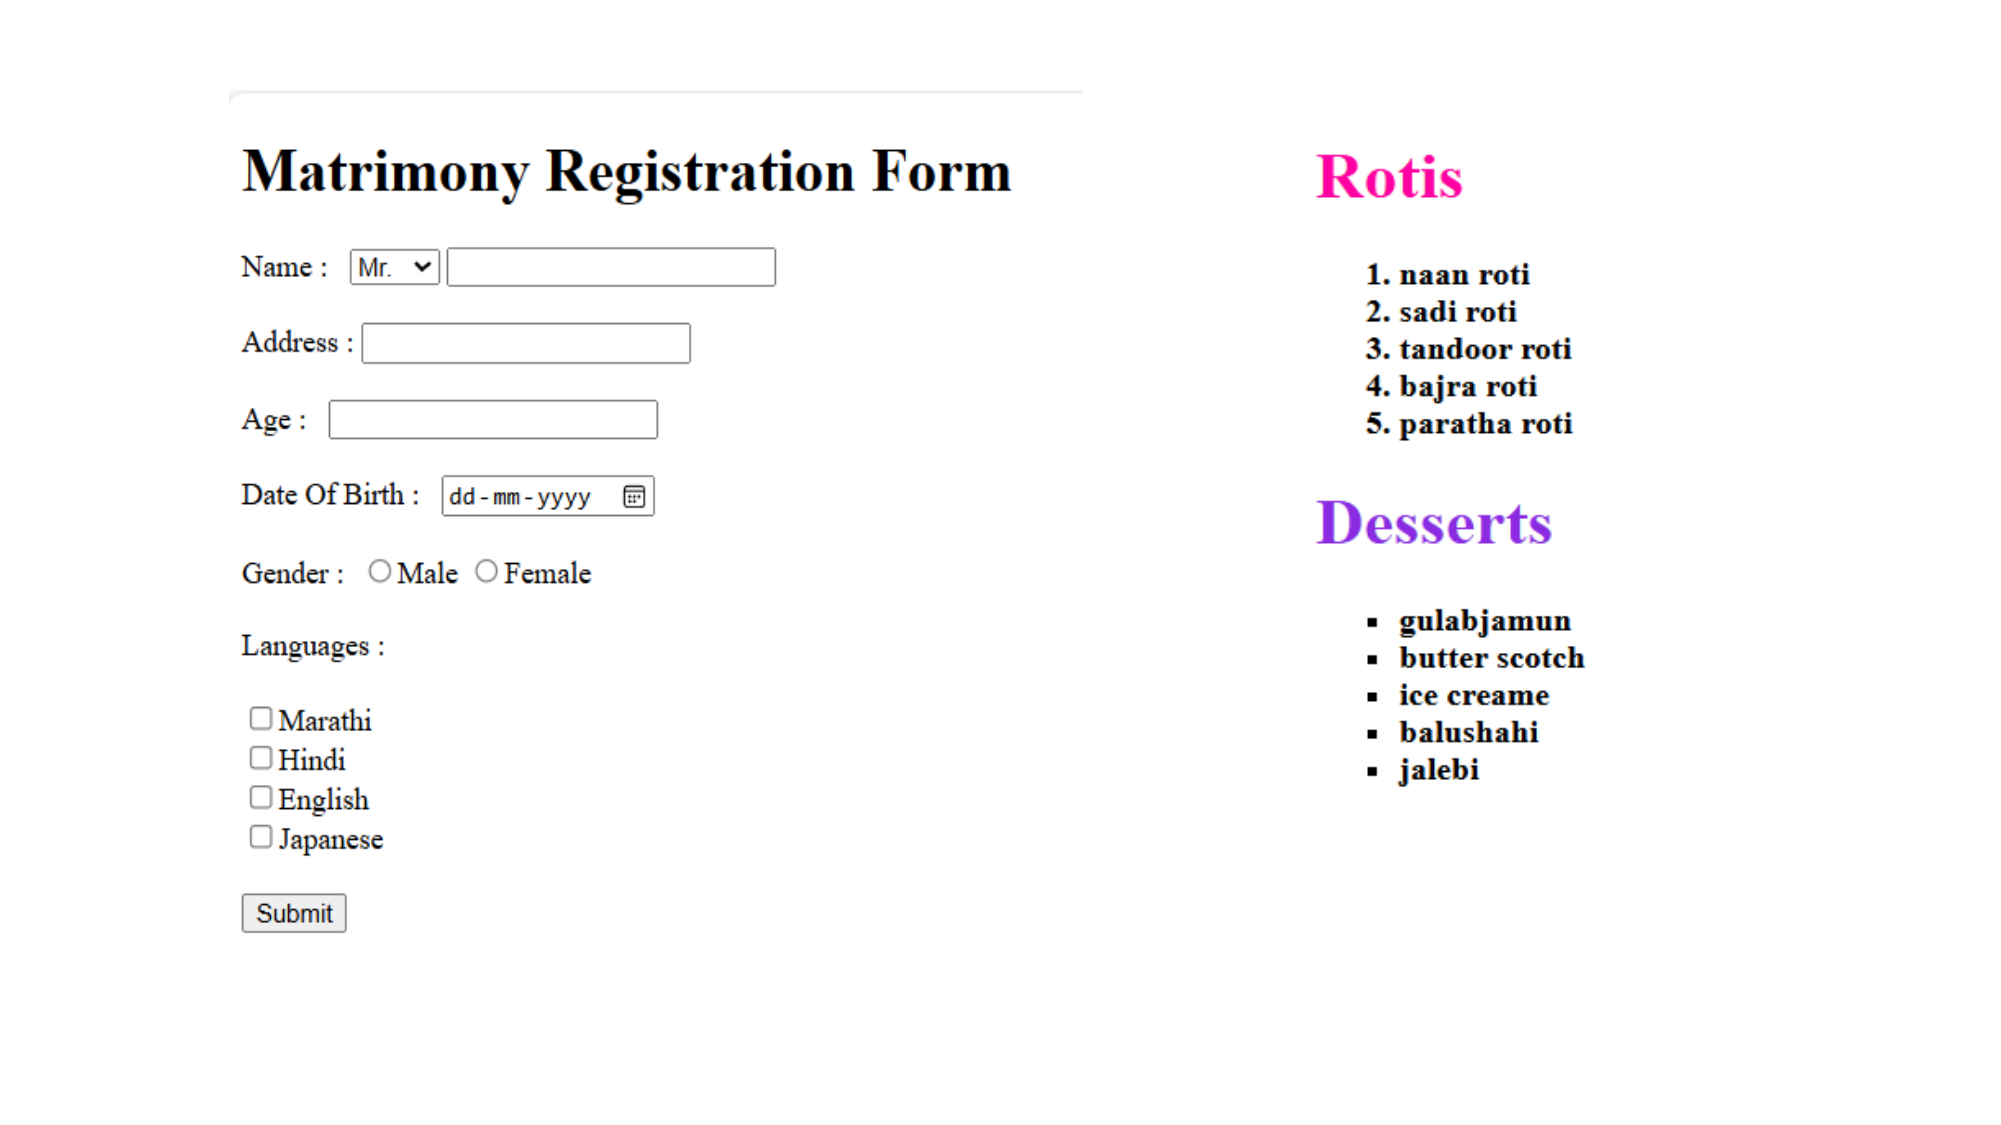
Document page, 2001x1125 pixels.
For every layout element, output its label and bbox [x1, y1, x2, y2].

list [1303, 103, 1667, 881]
list [228, 90, 1083, 1084]
